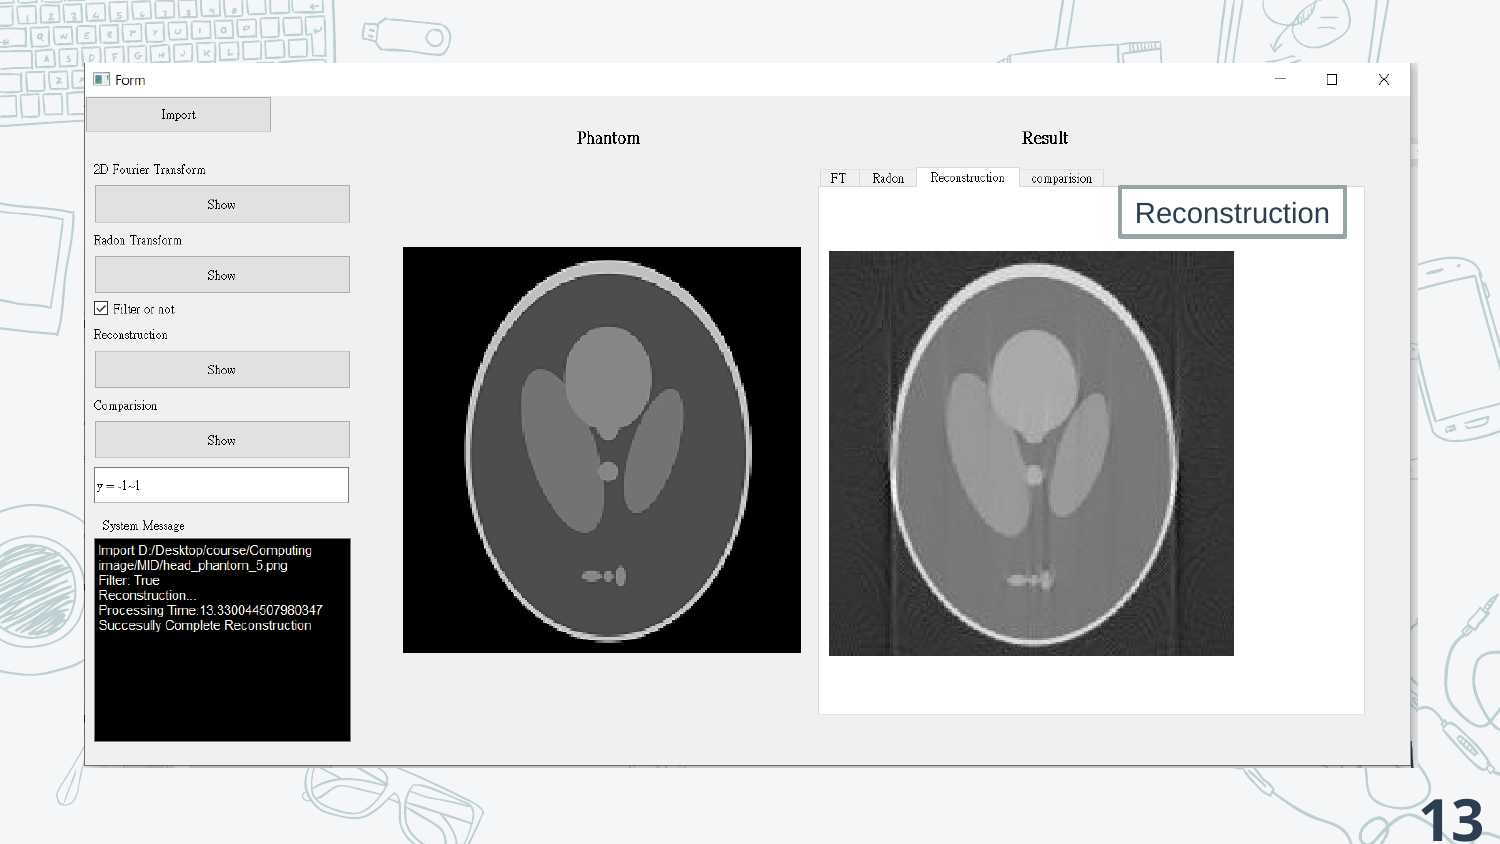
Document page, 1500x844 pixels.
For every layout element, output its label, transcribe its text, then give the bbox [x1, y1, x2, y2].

slide_number 13 [1397, 767, 1500, 821]
picture [84, 63, 1419, 769]
